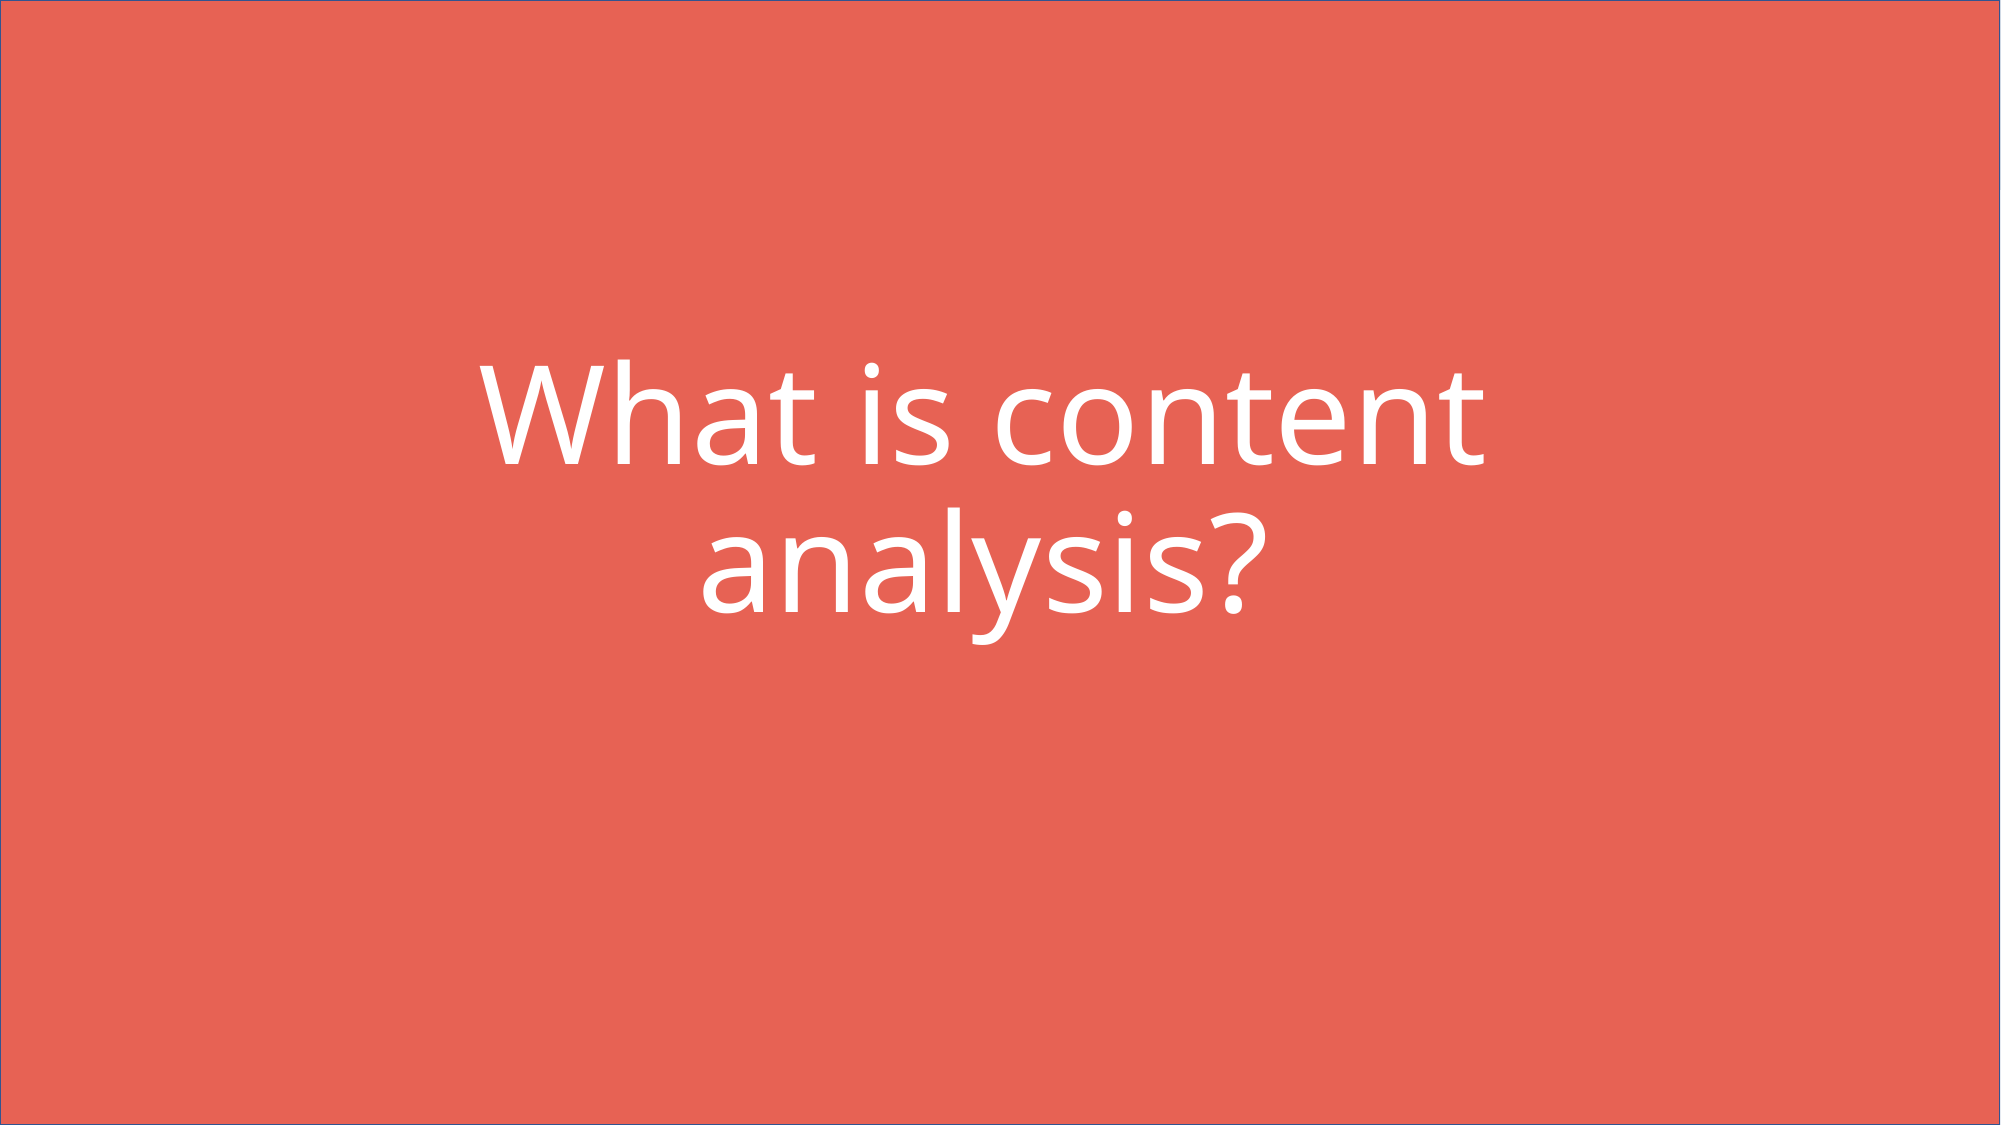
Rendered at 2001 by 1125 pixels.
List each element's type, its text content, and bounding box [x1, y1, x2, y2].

title What is content analysis? [171, 219, 1795, 651]
